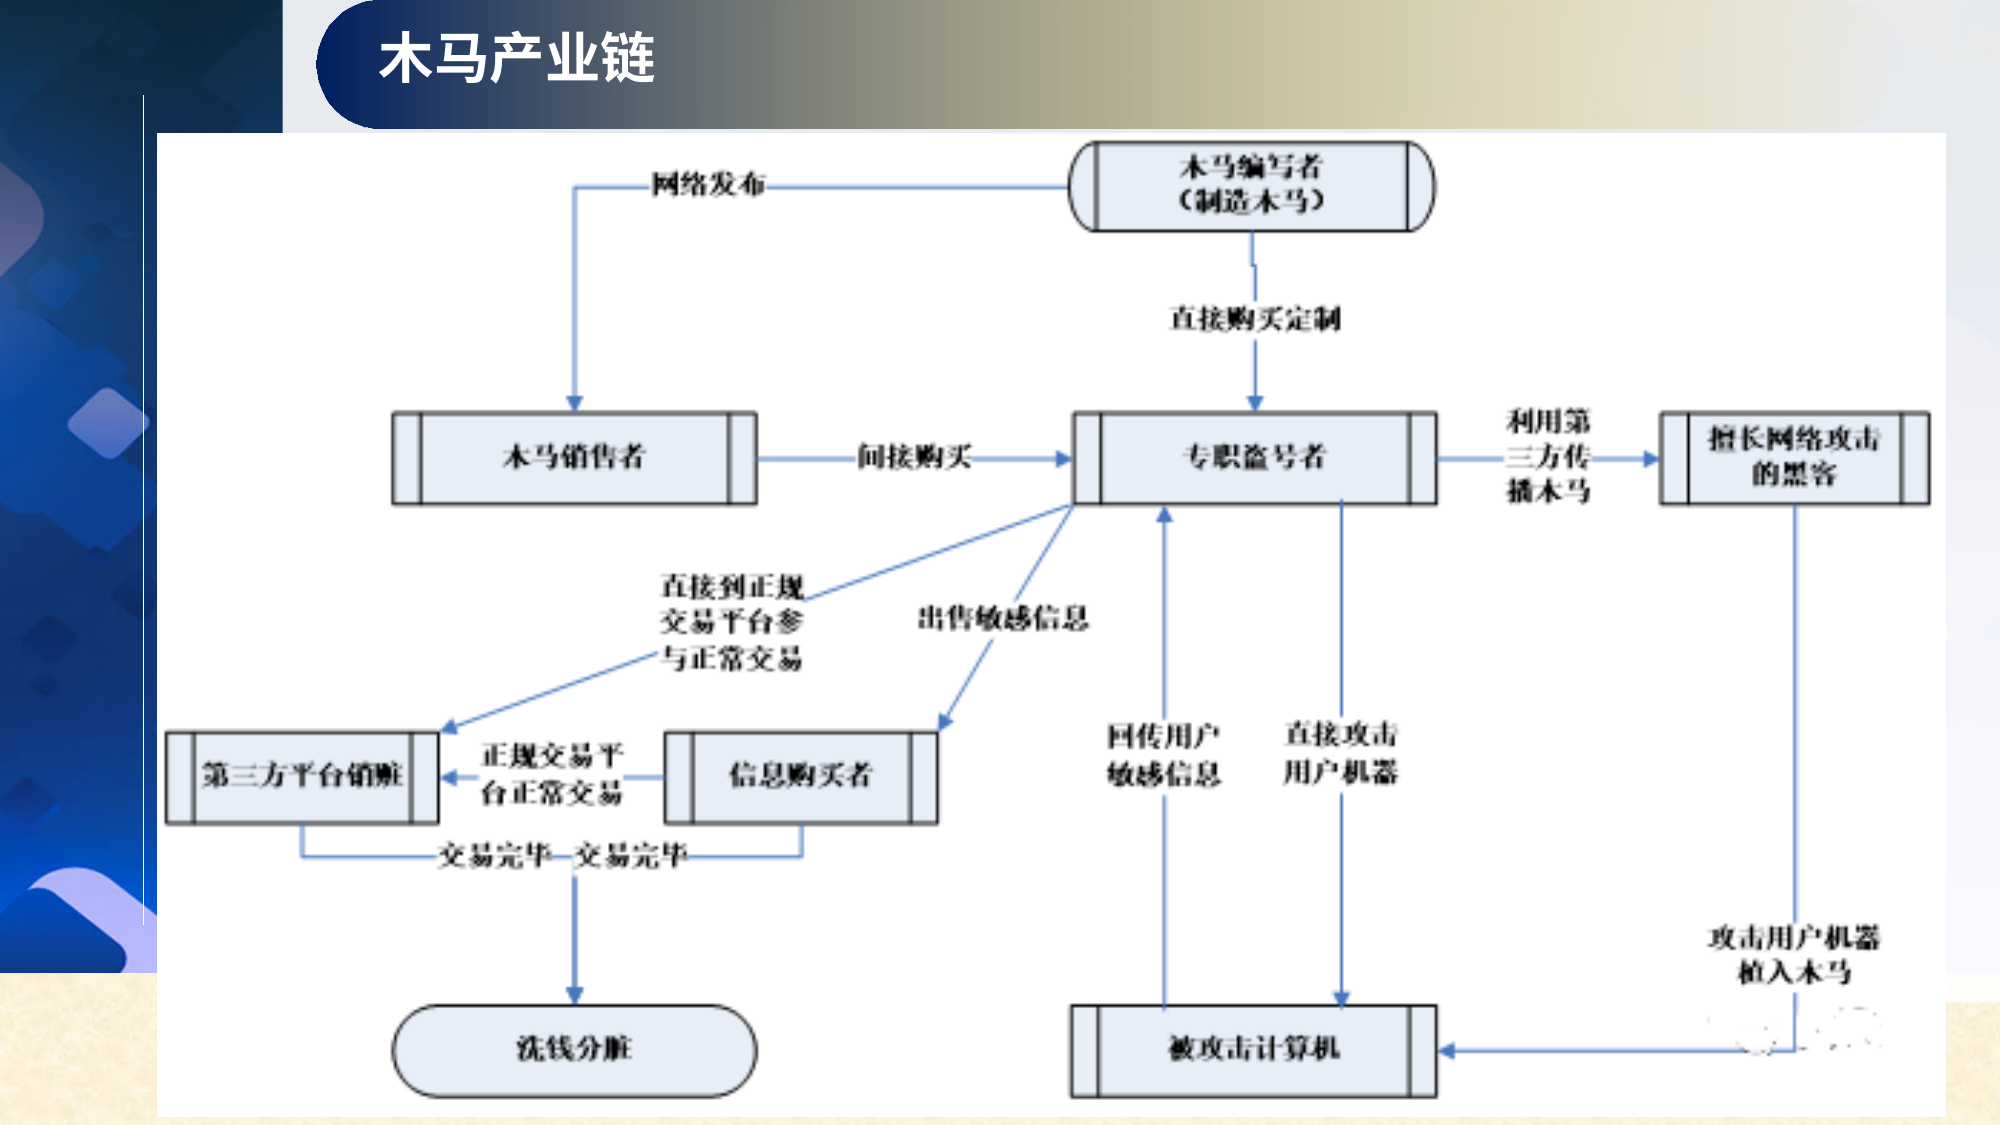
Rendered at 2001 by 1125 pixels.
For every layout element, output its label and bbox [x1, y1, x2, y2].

picture [0, 0, 2001, 1125]
text_box [316, 0, 1899, 129]
